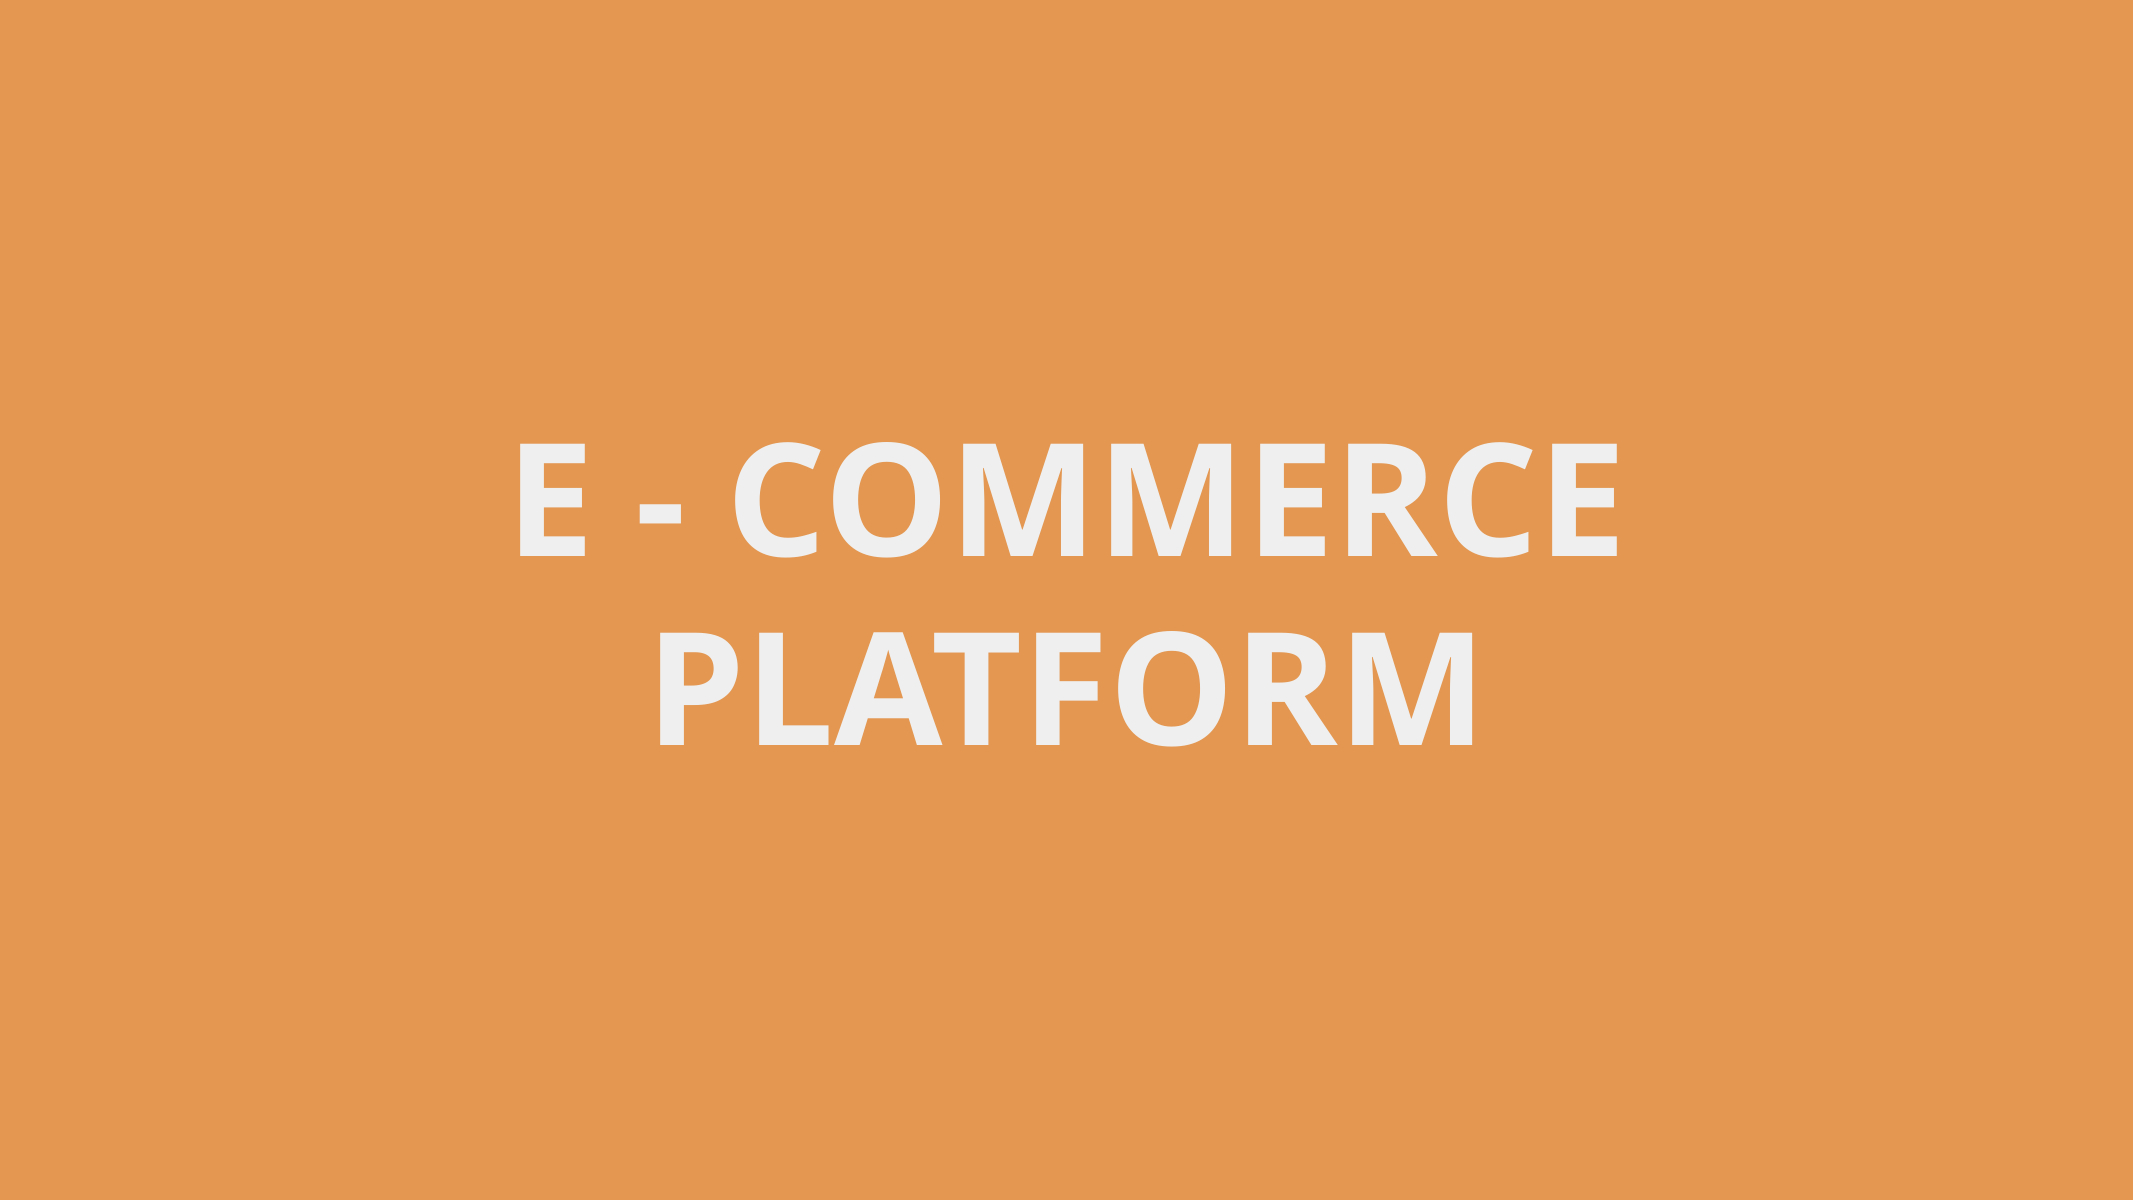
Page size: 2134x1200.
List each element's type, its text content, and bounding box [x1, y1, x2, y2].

text_box E - COMMERCE PLATFORM [379, 399, 1755, 777]
